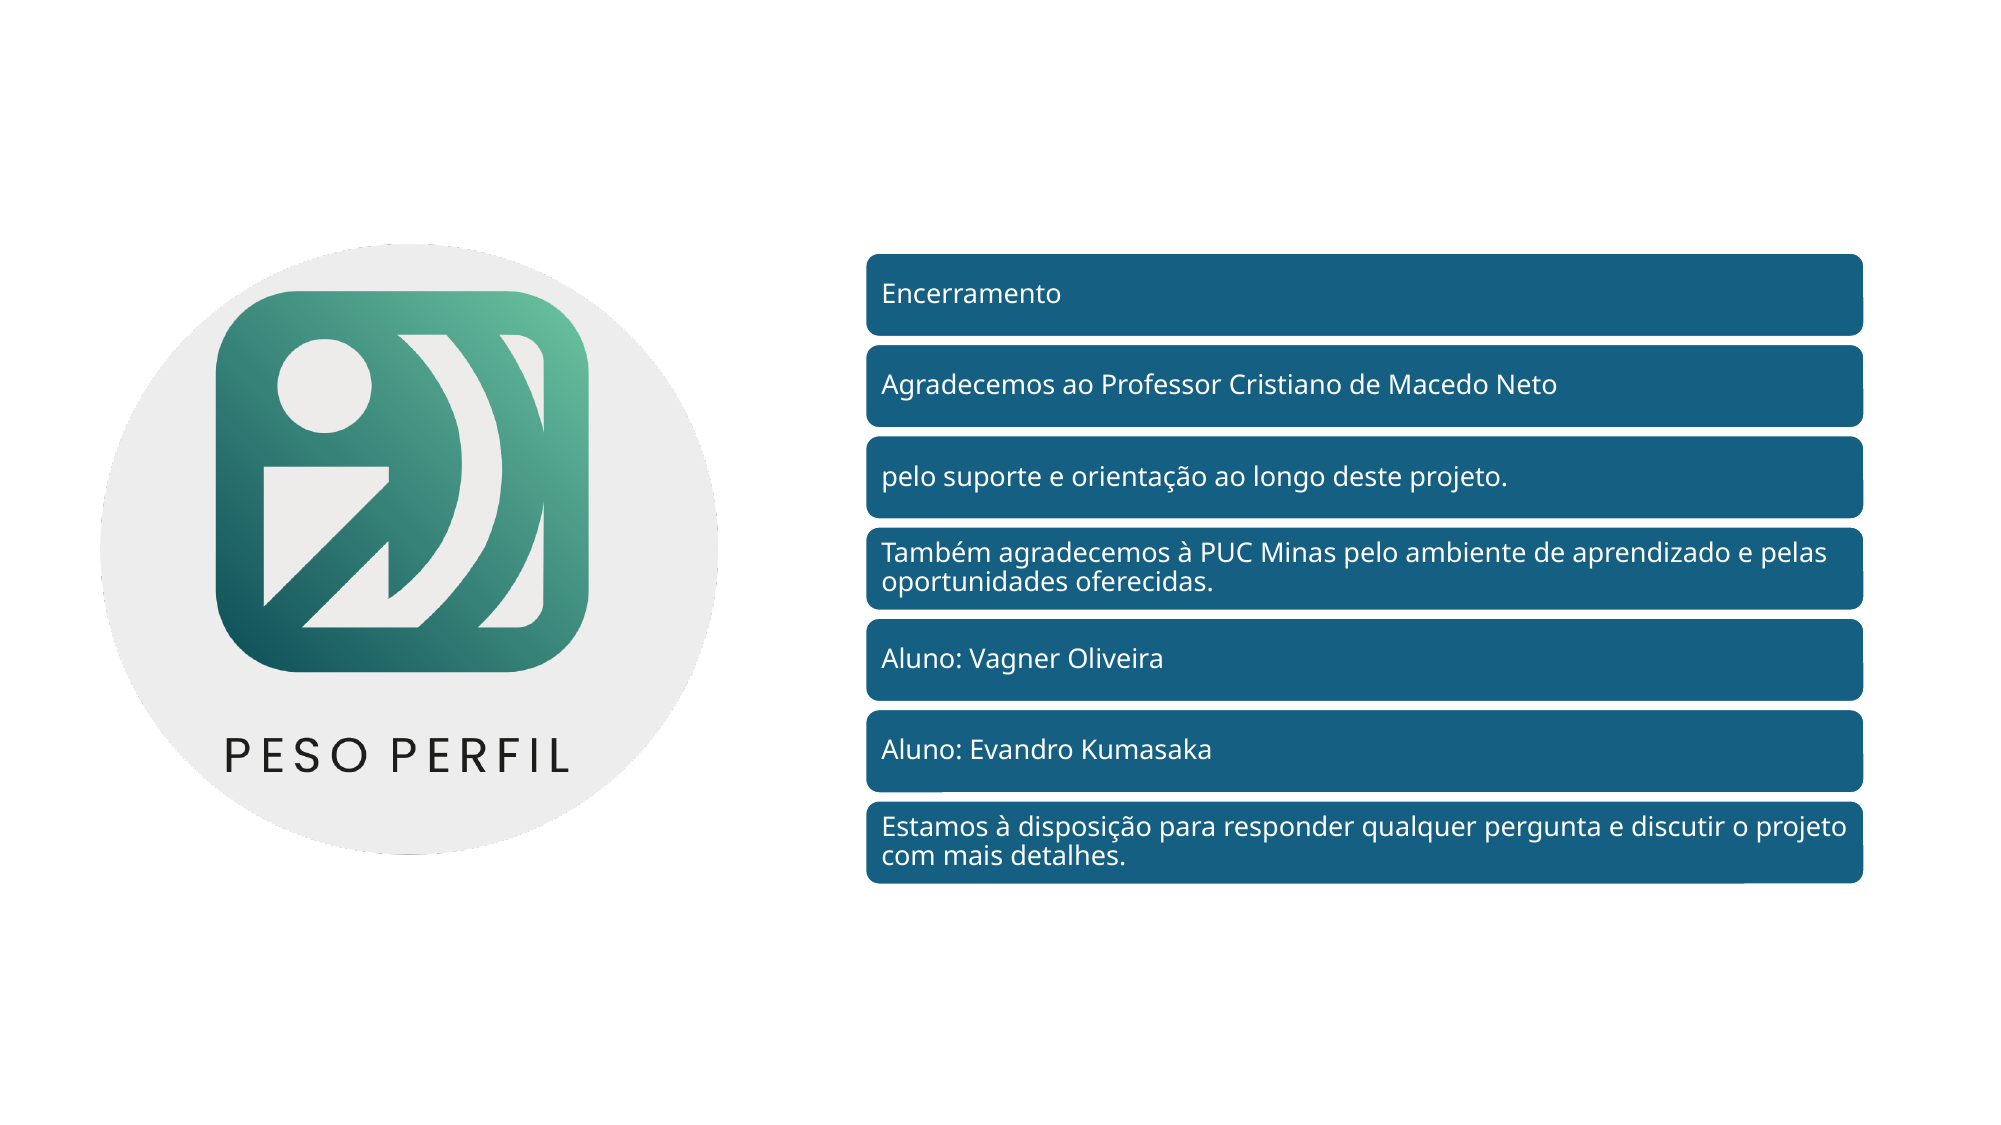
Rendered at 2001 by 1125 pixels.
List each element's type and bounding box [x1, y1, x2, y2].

text_box [864, 242, 1866, 895]
picture [99, 242, 718, 856]
